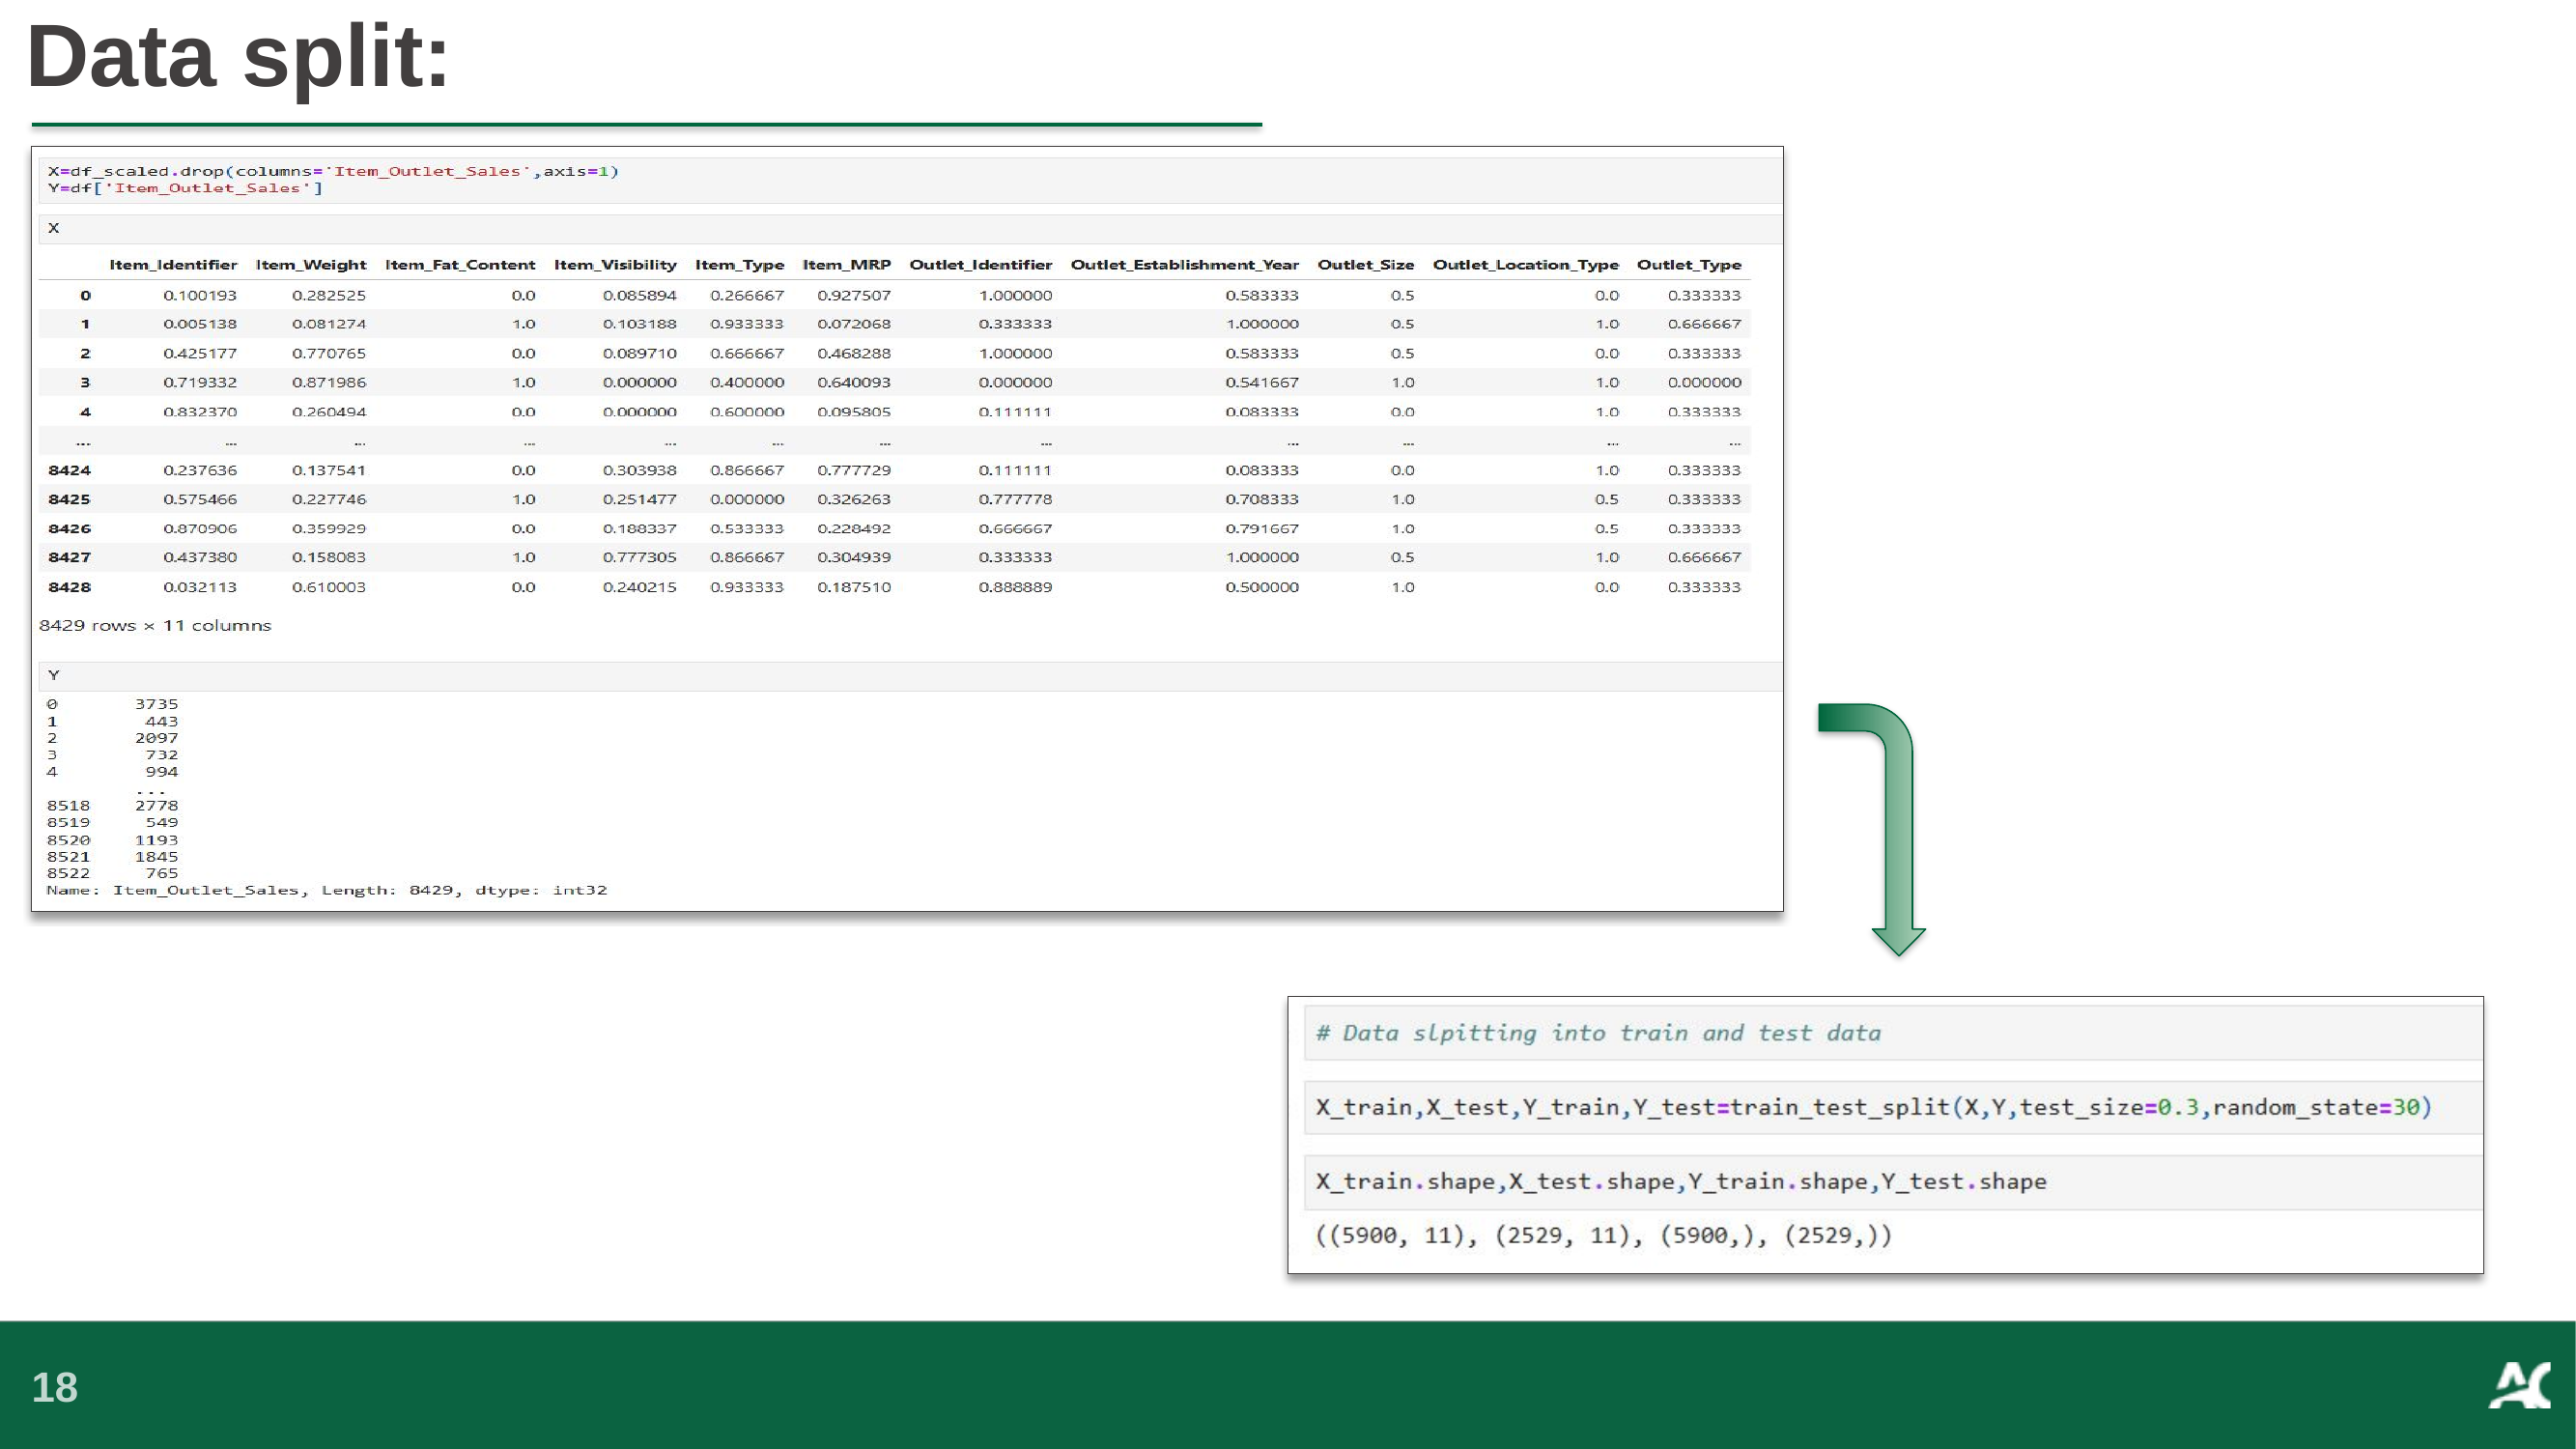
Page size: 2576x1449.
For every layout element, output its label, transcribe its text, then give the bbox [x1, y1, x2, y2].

slide_number 18 [31, 1346, 116, 1424]
text_box [1818, 703, 1927, 957]
picture [1288, 995, 2484, 1274]
text_box Data split: [11, 0, 2145, 112]
picture [31, 146, 1784, 912]
